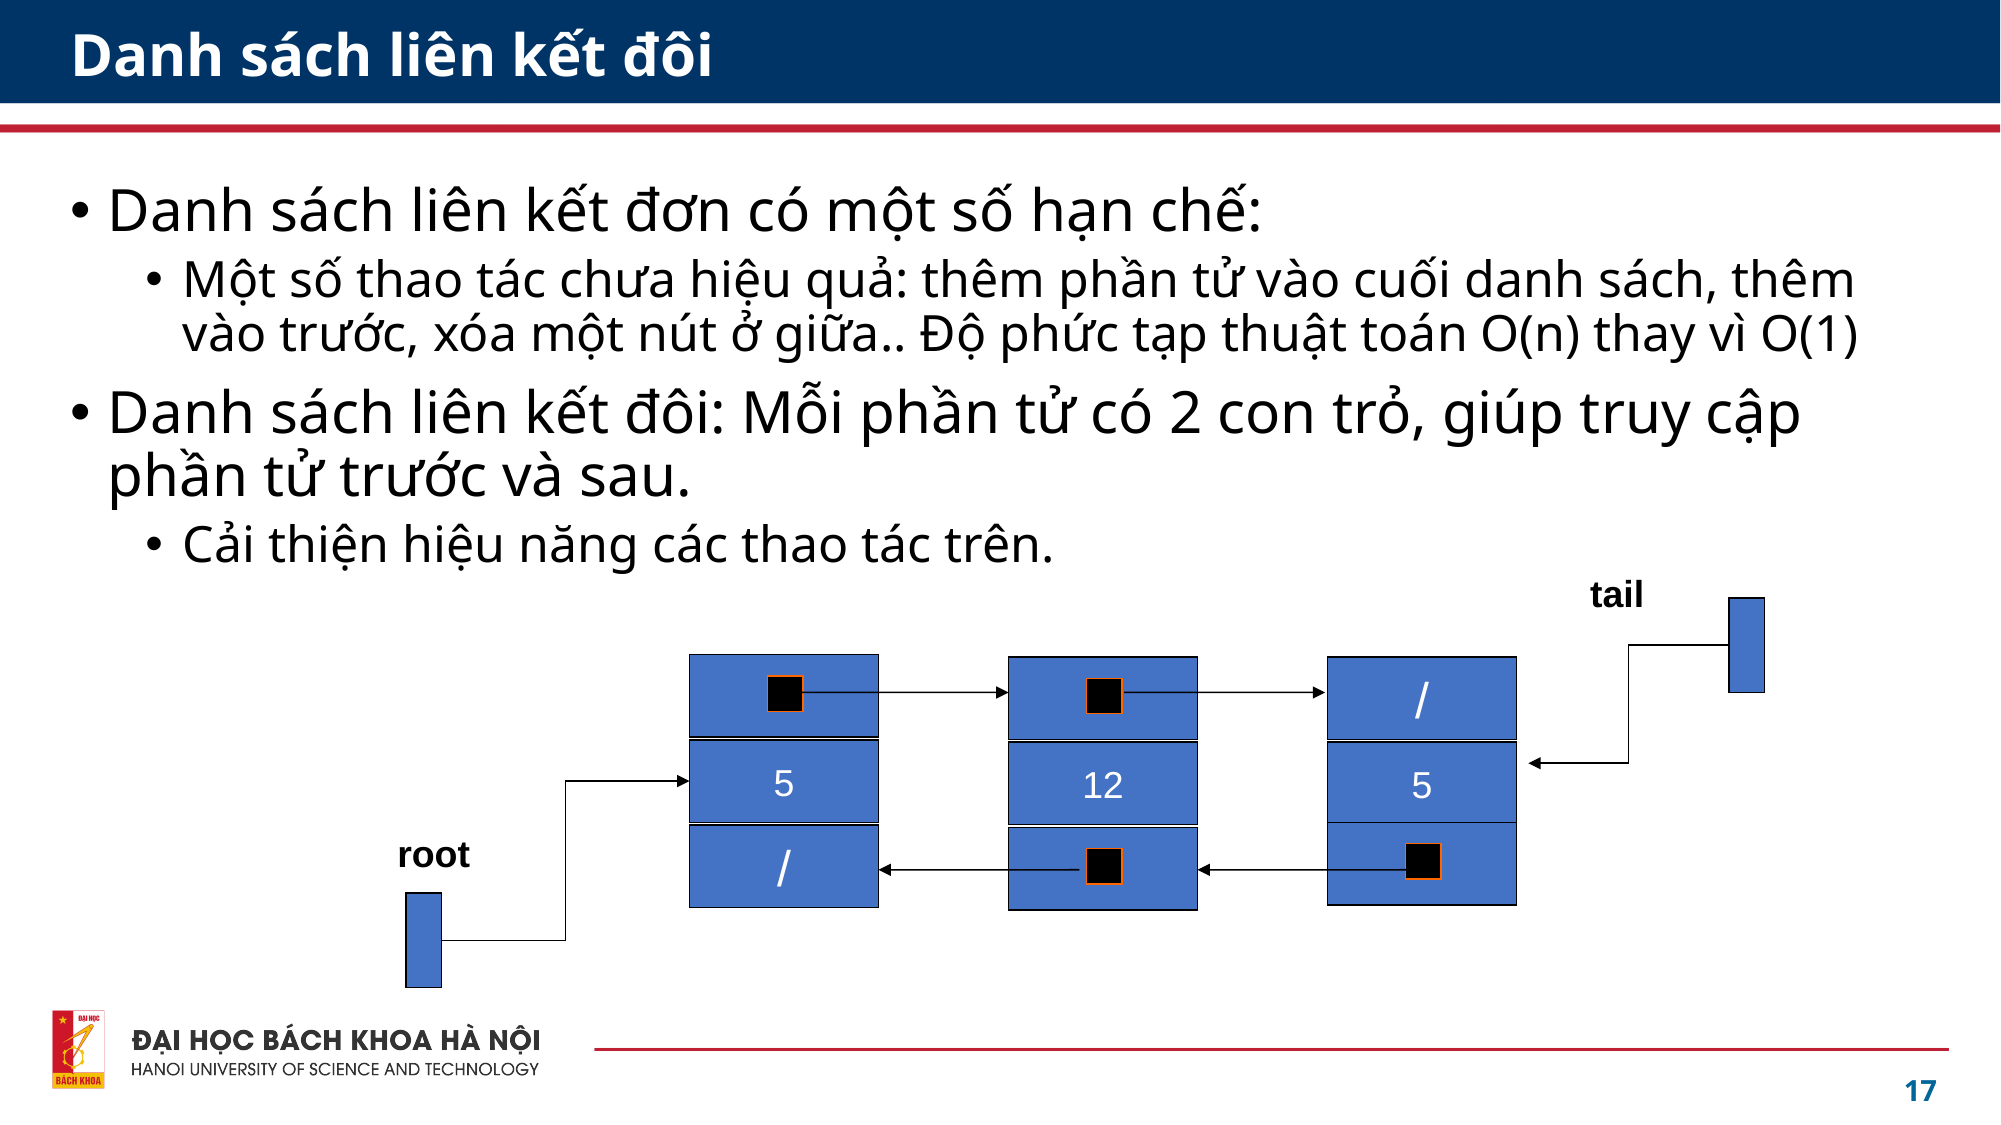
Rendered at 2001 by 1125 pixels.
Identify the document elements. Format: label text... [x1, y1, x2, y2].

list Danh sách liên kết đơn có một số hạn chế: Một số thao tác chưa hiệu quả: thêm phần tử vào cuối danh sách, thêm vào trước, xóa một nút ở giữa.. Độ phức tạp thuật toán O(n) thay vì O(1) Danh sách liên kết đôi: Mỗi phần tử có 2 con trỏ, giúp truy cập phần tử trước và sau. Cải thiện hiệu năng các thao tác trên. [55, 173, 1945, 979]
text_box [382, 562, 1765, 988]
title Danh sách liên kết đôi [55, 18, 1945, 90]
slide_number 17 [1502, 1065, 1953, 1125]
picture [0, 0, 2001, 1125]
